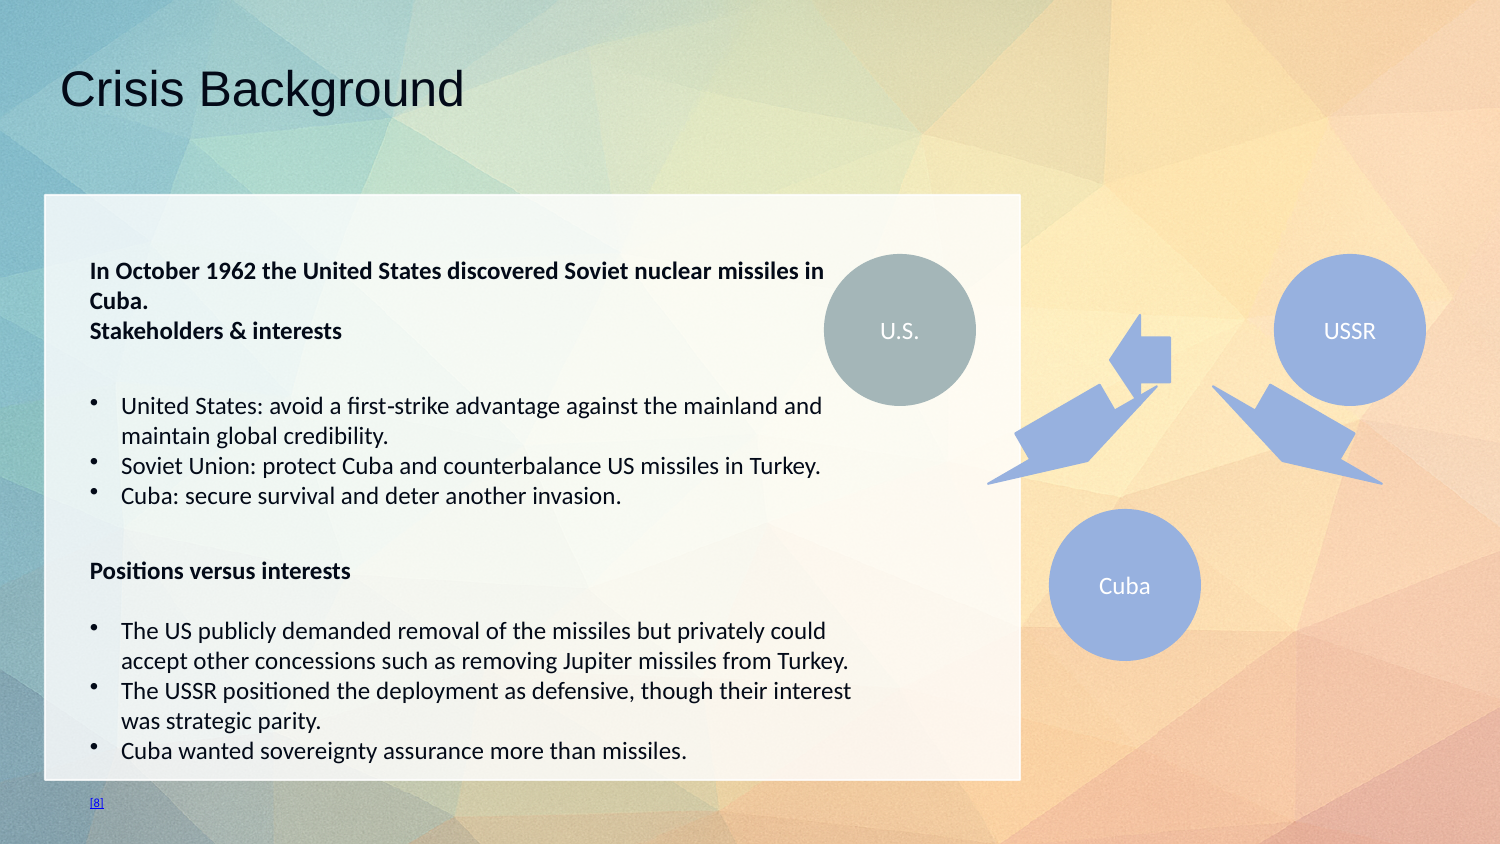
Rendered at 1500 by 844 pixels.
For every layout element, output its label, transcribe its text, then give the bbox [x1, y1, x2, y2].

text_box [1141, 386, 1157, 404]
text_box Cuba [1049, 509, 1200, 660]
text_box U.S. [824, 254, 975, 405]
text_box [44, 194, 1020, 780]
text_box [1212, 384, 1382, 484]
text_box United States: avoid a first‑strike advantage against the mainland and maintain global credibility. Soviet Union: protect Cuba and counterbalance US missiles in Turkey. Cuba: secure survival and deter another invasion. [74, 359, 900, 539]
text_box [8] [74, 783, 1425, 822]
text_box [1110, 314, 1171, 405]
text_box USSR [1274, 254, 1425, 405]
text_box The US publicly demanded removal of the missiles but privately could accept other concessions such as removing Jupiter missiles from Turkey. The USSR positioned the deployment as defensive, though their interest was strategic parity. Cuba wanted sovereignty assurance more than missiles. [74, 599, 900, 780]
picture [0, 0, 1500, 844]
text_box [987, 384, 1140, 484]
text_box Crisis Background [44, 45, 1455, 128]
text_box Positions versus interests [74, 539, 900, 599]
text_box In October 1962 the United States discovered Soviet nuclear missiles in Cuba. Stakeholders & interests [74, 239, 900, 359]
